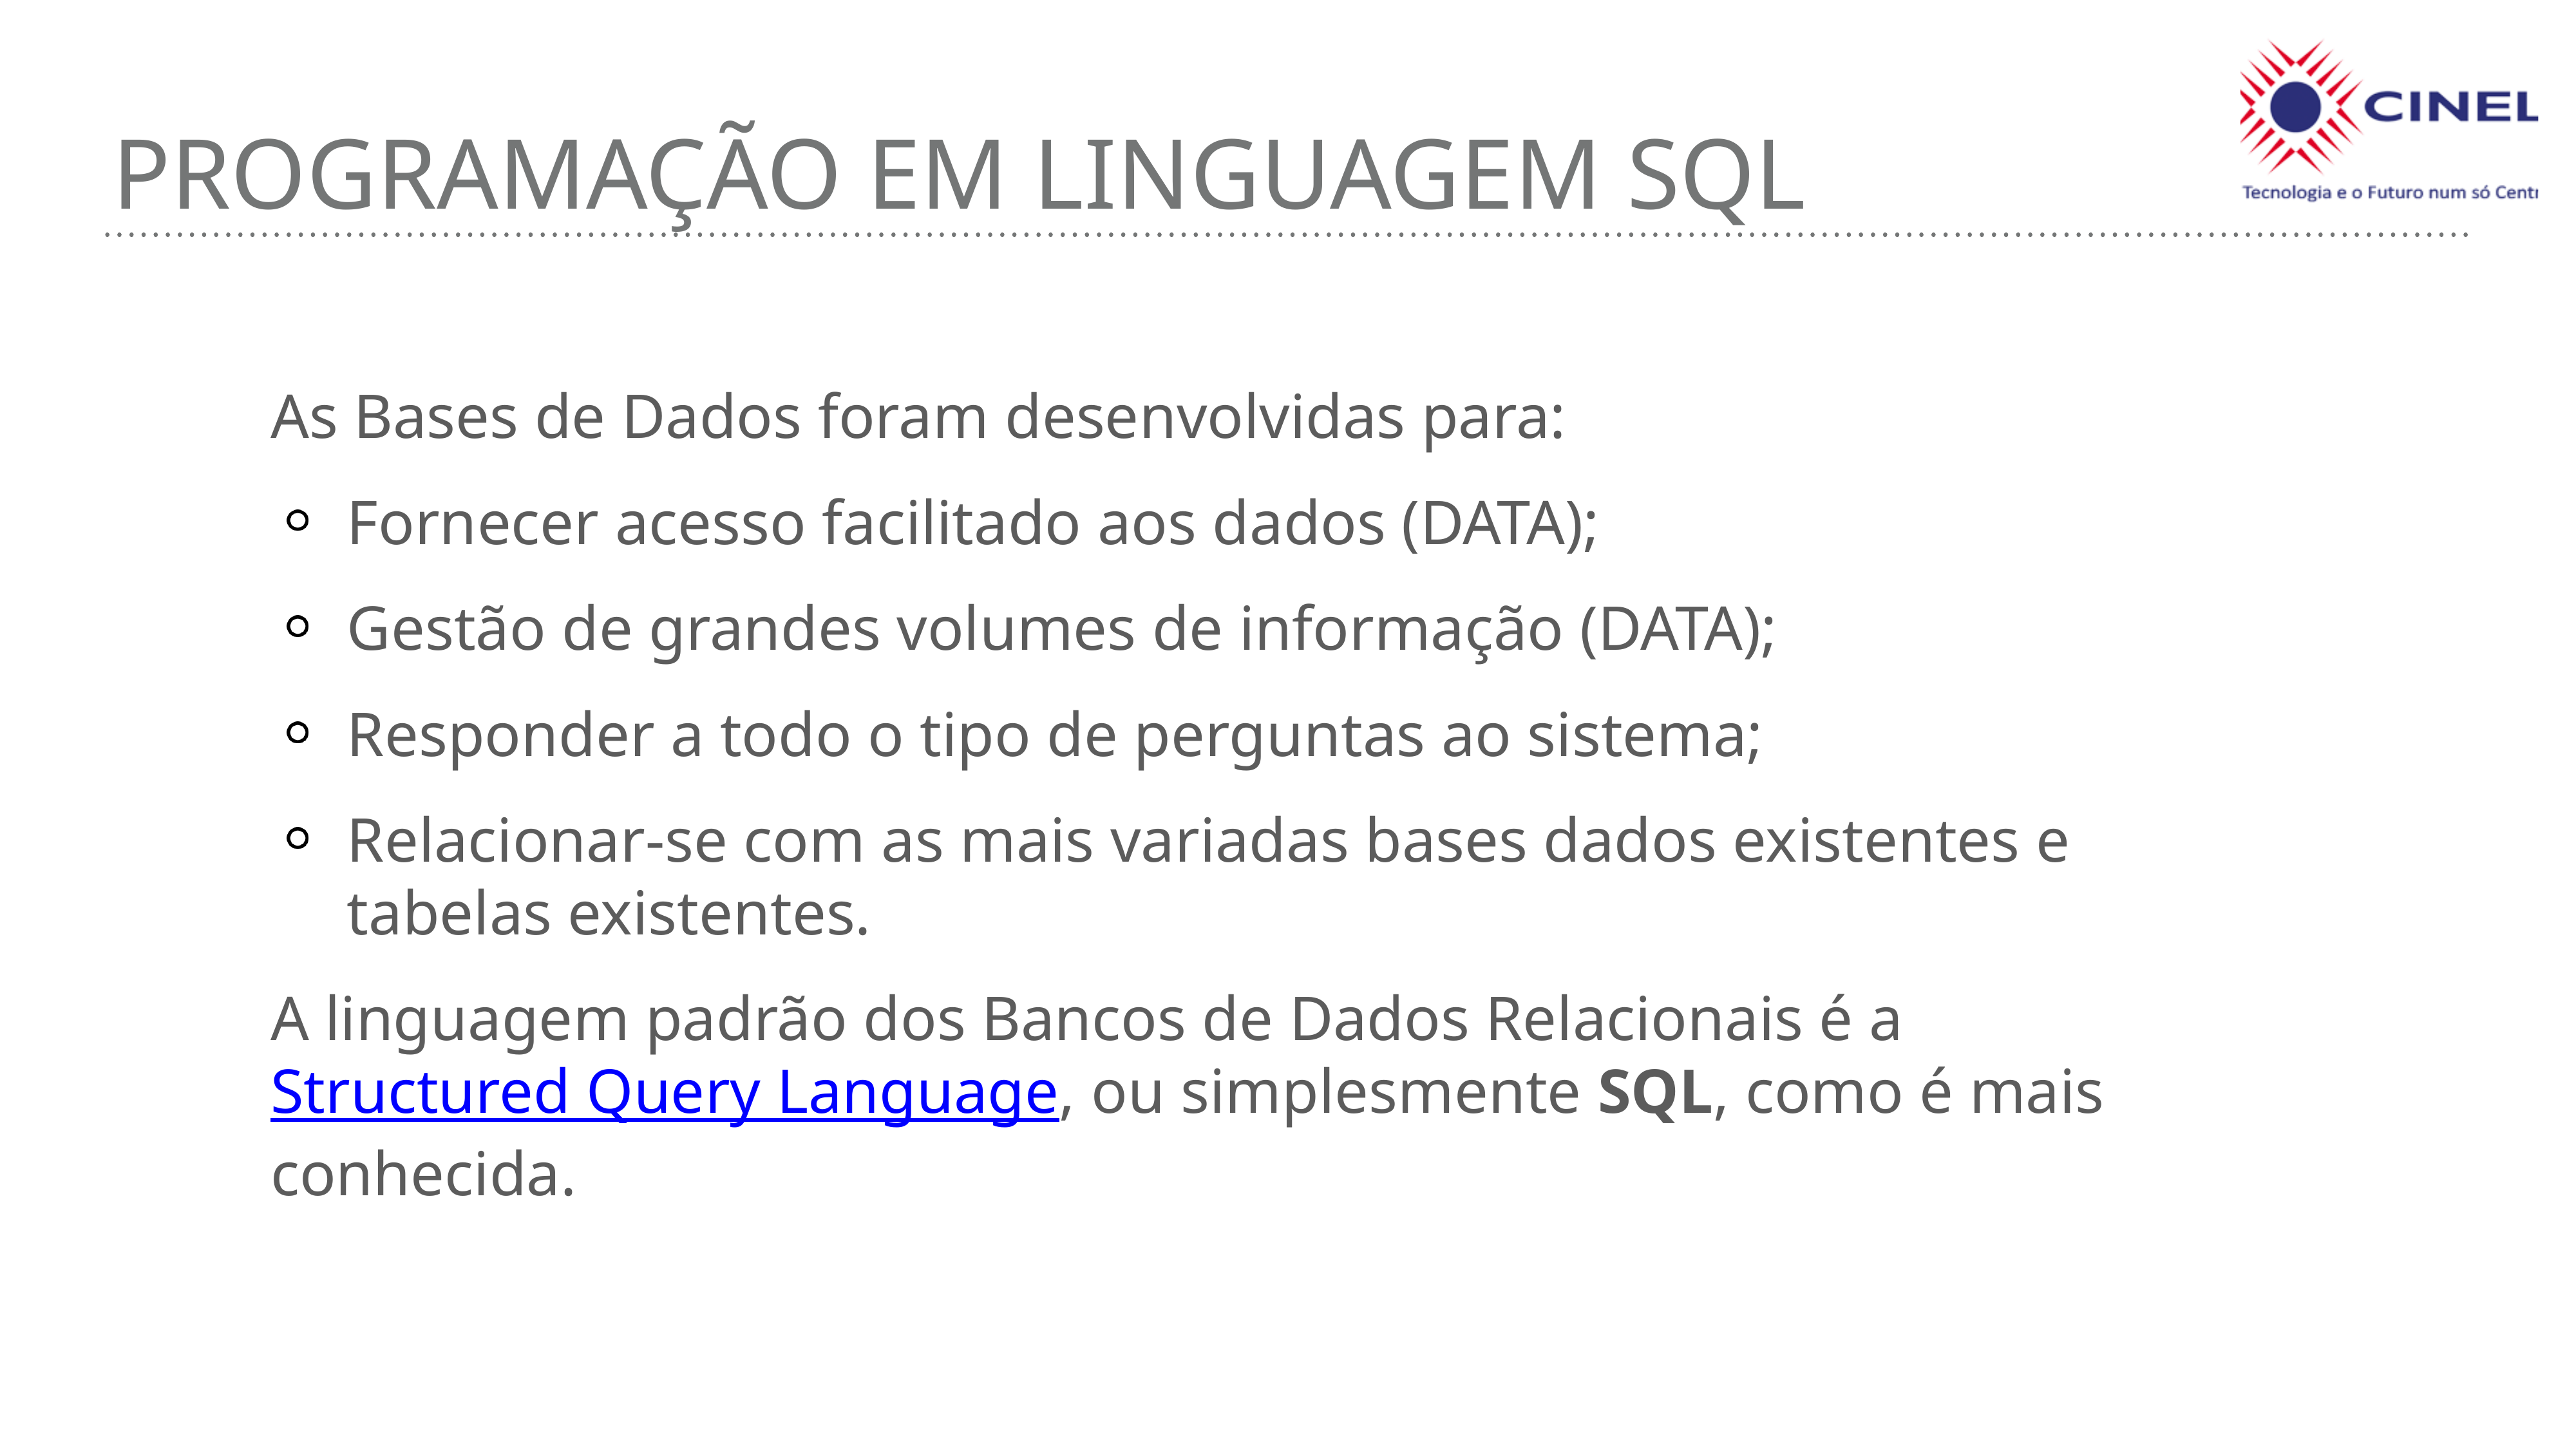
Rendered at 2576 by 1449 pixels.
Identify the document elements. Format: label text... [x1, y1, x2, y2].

picture [287, 827, 308, 849]
picture [2240, 37, 2539, 209]
text_box As Bases de Dados foram desenvolvidas para: Fornecer acesso facilitado aos dados (DATA); Gestão de grandes volumes de informação (DATA); Responder a todo o tipo de perguntas ao sistema; Relacionar-se com as mais variadas bases dados existentes e tabelas existentes. A linguagem padrão dos Bancos de Dados Relacionais é a Structured Query Language, ou simplesmente SQL, como é mais conhecida. [265, 372, 2249, 1213]
picture [287, 509, 308, 531]
picture [287, 615, 308, 637]
title Programação EM LINGUAGEM SQL [107, 107, 2469, 215]
picture [287, 721, 308, 743]
